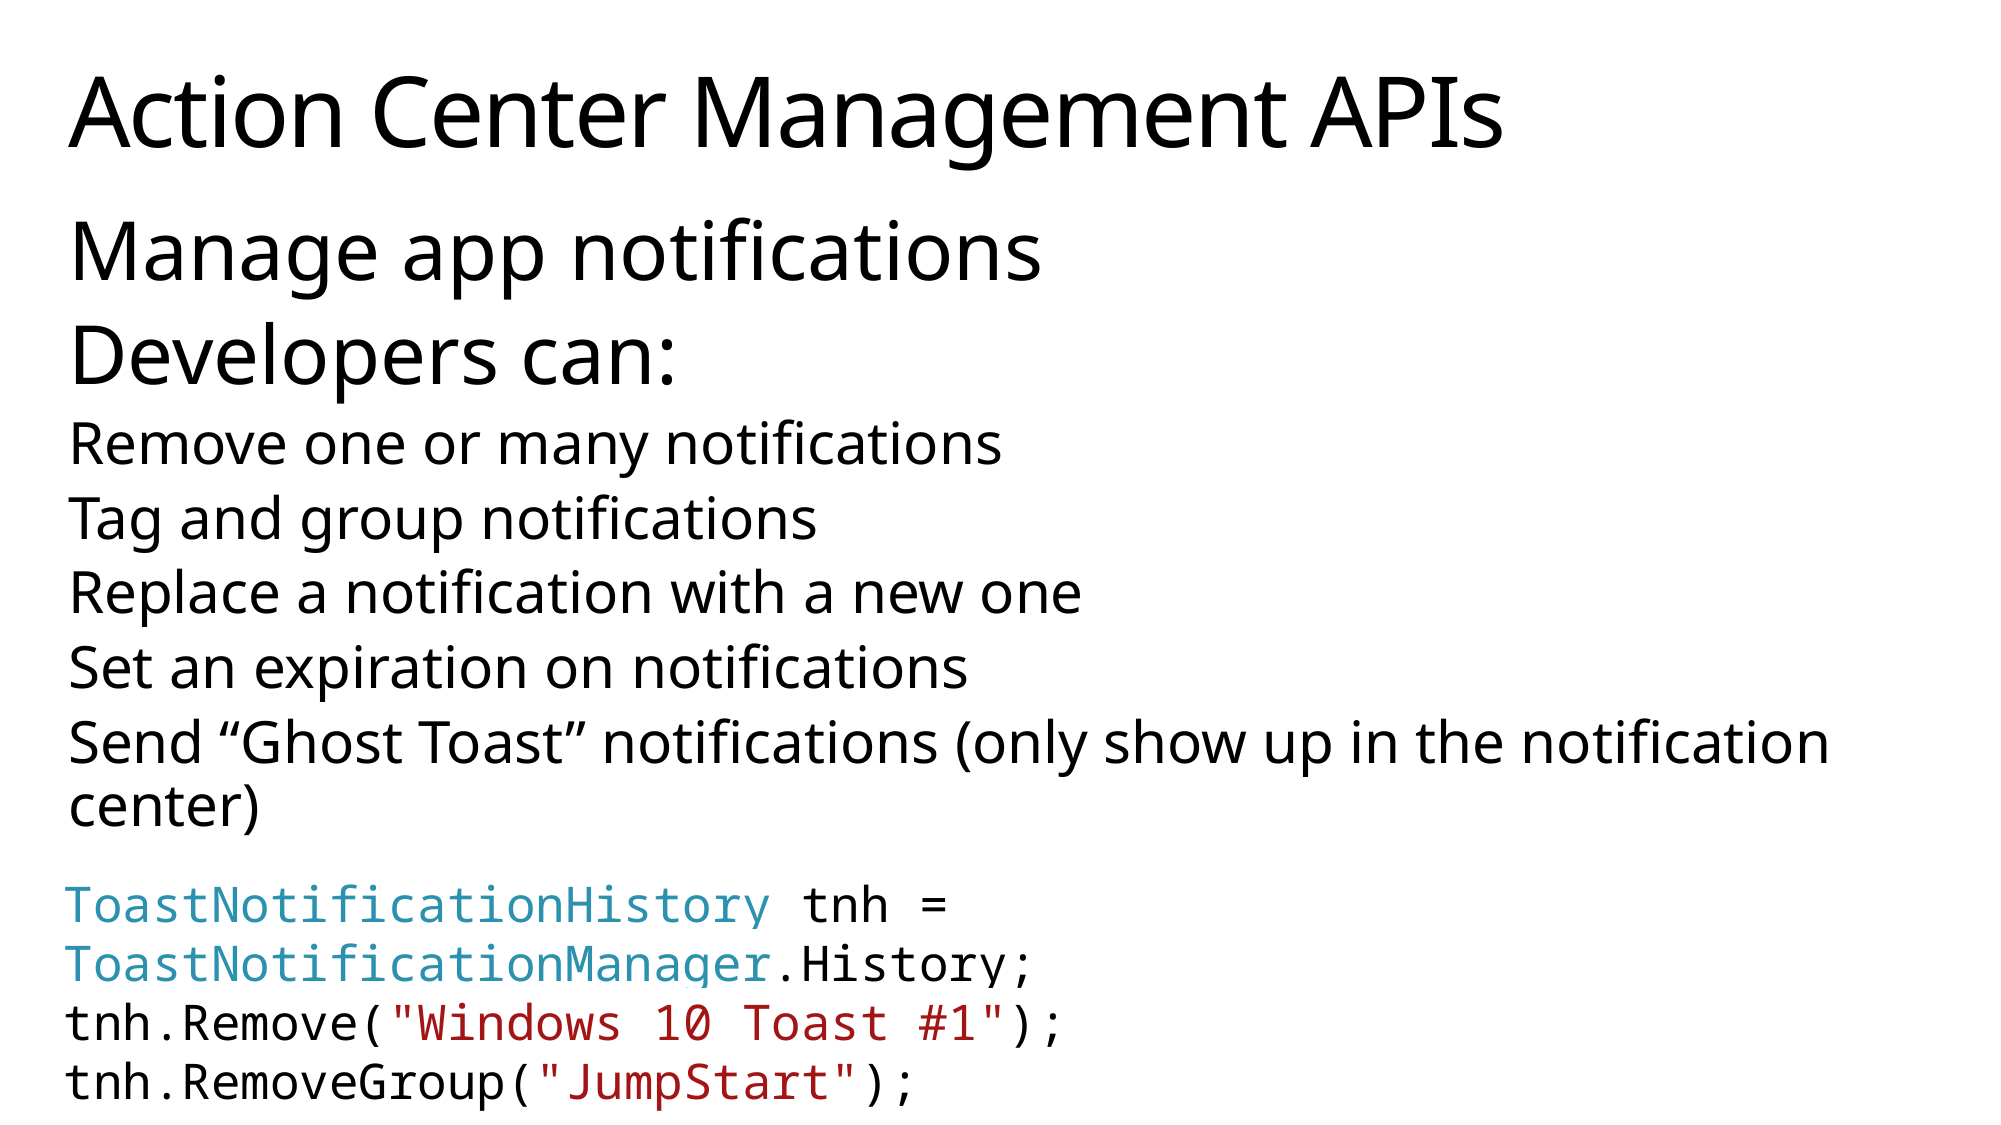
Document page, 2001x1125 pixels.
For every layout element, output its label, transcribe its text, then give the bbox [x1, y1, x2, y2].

list Manage app notifications Developers can: Remove one or many notifications Tag and group notifications Replace a notification with a new one Set an expiration on notifications Send “Ghost Toast” notifications (only show up in the notification center) [44, 195, 1956, 867]
text_box ToastNotificationHistory tnh = ToastNotificationManager.History; tnh.Remove("Windows 10 Toast #1"); tnh.RemoveGroup("JumpStart"); [49, 866, 1956, 1117]
title Action Center Management APIs [44, 47, 1957, 196]
